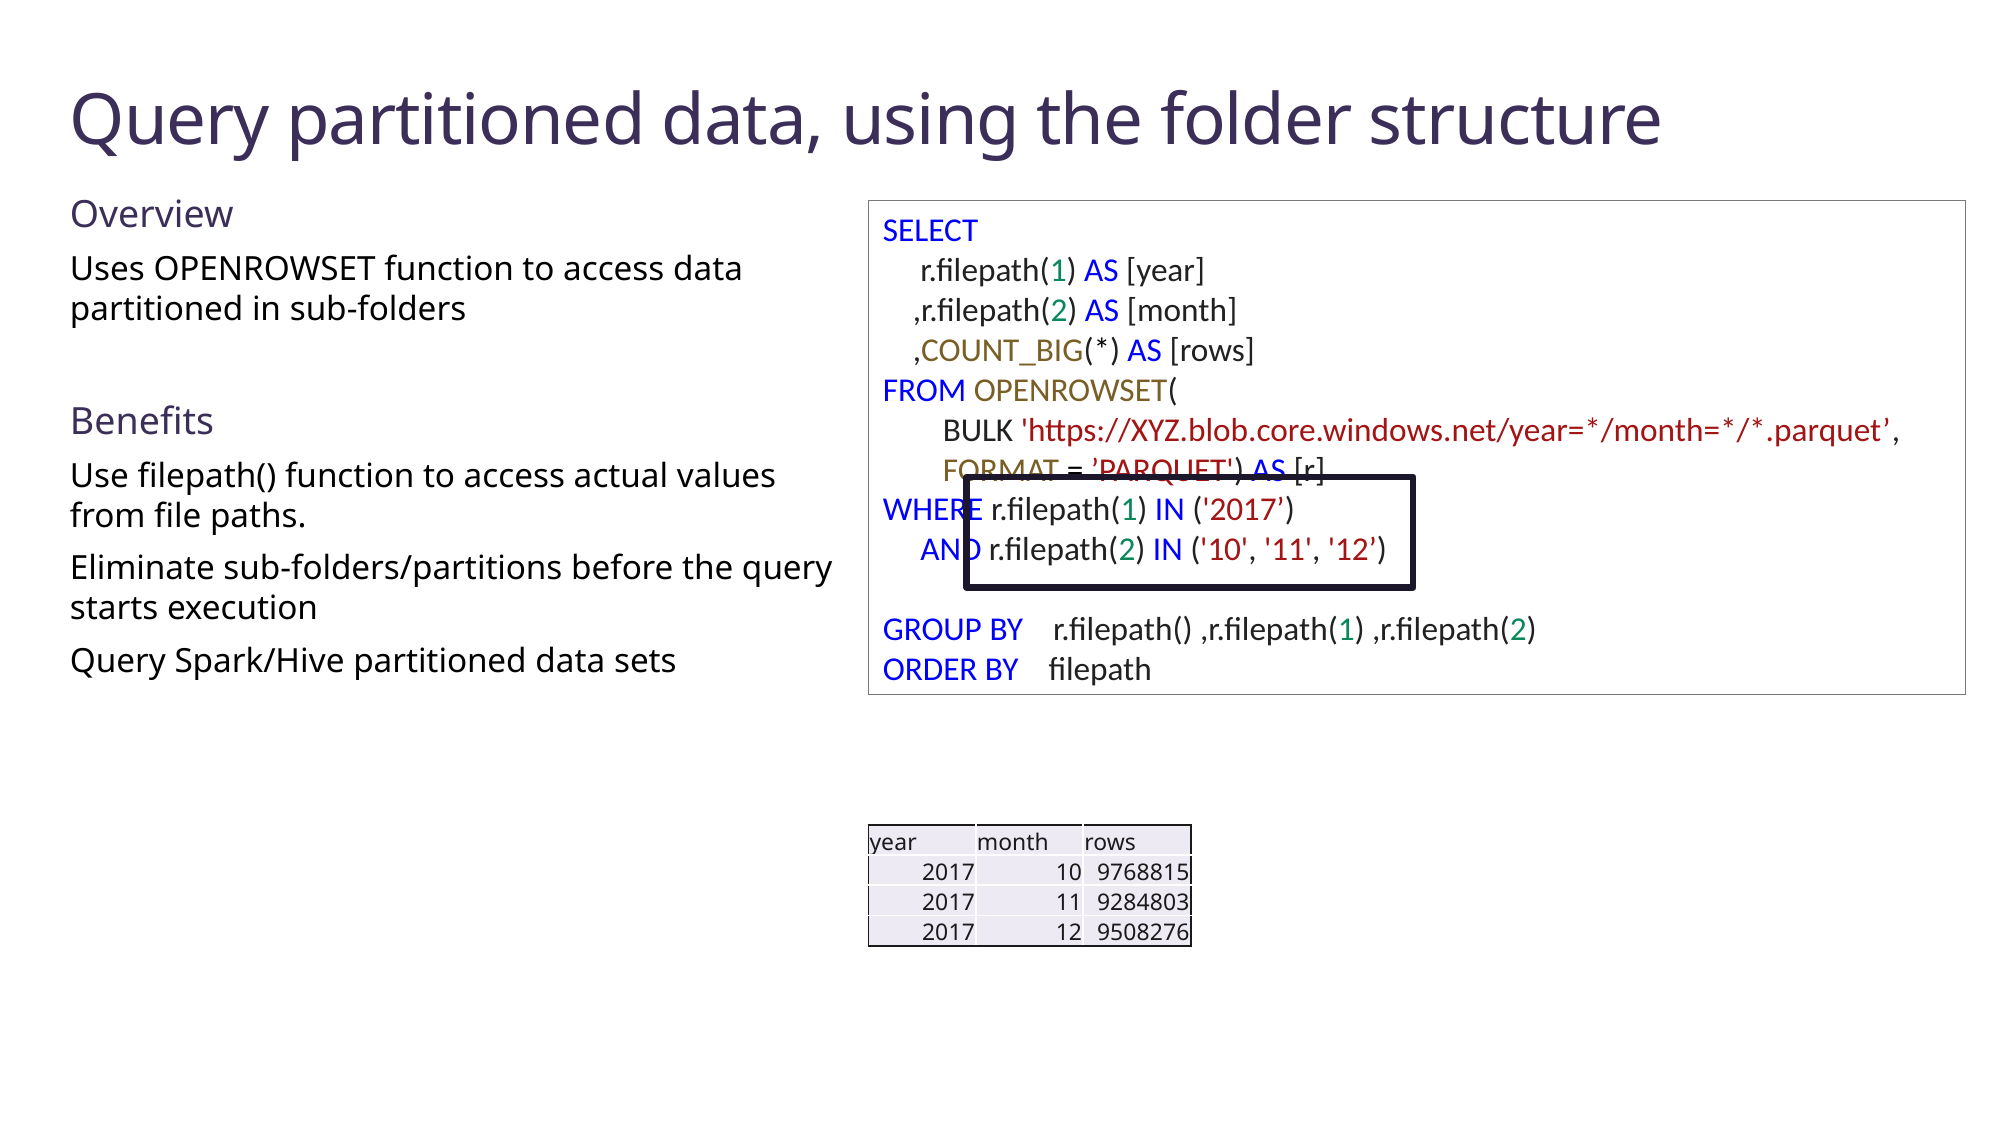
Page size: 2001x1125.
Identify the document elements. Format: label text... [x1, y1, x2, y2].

table_cell 2017 [869, 916, 975, 945]
table_cell 9284803 [1084, 886, 1190, 915]
table_cell 10 [977, 856, 1082, 884]
table_cell 9508276 [1084, 916, 1190, 945]
list Overview Uses OPENROWSET function to access data partitioned in sub-folders Benefits Use filepath() function to access actual values from file paths. Eliminate sub-folders/partitions before the query starts execution Query Spark/Hive partitioned data sets [69, 185, 849, 1052]
table_cell 9768815 [1084, 856, 1190, 884]
table_cell 2017 [869, 856, 975, 884]
table_cell 2017 [869, 886, 975, 915]
table_cell 11 [977, 886, 1082, 915]
table_header month [977, 826, 1082, 854]
title Query partitioned data, using the folder structure [69, 47, 1810, 161]
table_header rows [1084, 826, 1190, 854]
table_header year [869, 826, 975, 854]
table_cell 12 [977, 916, 1082, 945]
text_box [966, 476, 1414, 588]
text_box SELECT r.filepath(1) AS [year] ,r.filepath(2) AS [month] ,COUNT_BIG(*) AS [rows] FROM OPENROWSET( BULK 'https://XYZ.blob.core.windows.net/year=*/month=*/*.parquet’, FORMAT = ’PARQUET') AS [r] WHERE r.filepath(1) IN ('2017’) AND r.filepath(2) IN ('10', '11', '12’) GROUP BY r.filepath() ,r.filepath(1) ,r.filepath(2) ORDER BY filepath [868, 200, 1966, 695]
